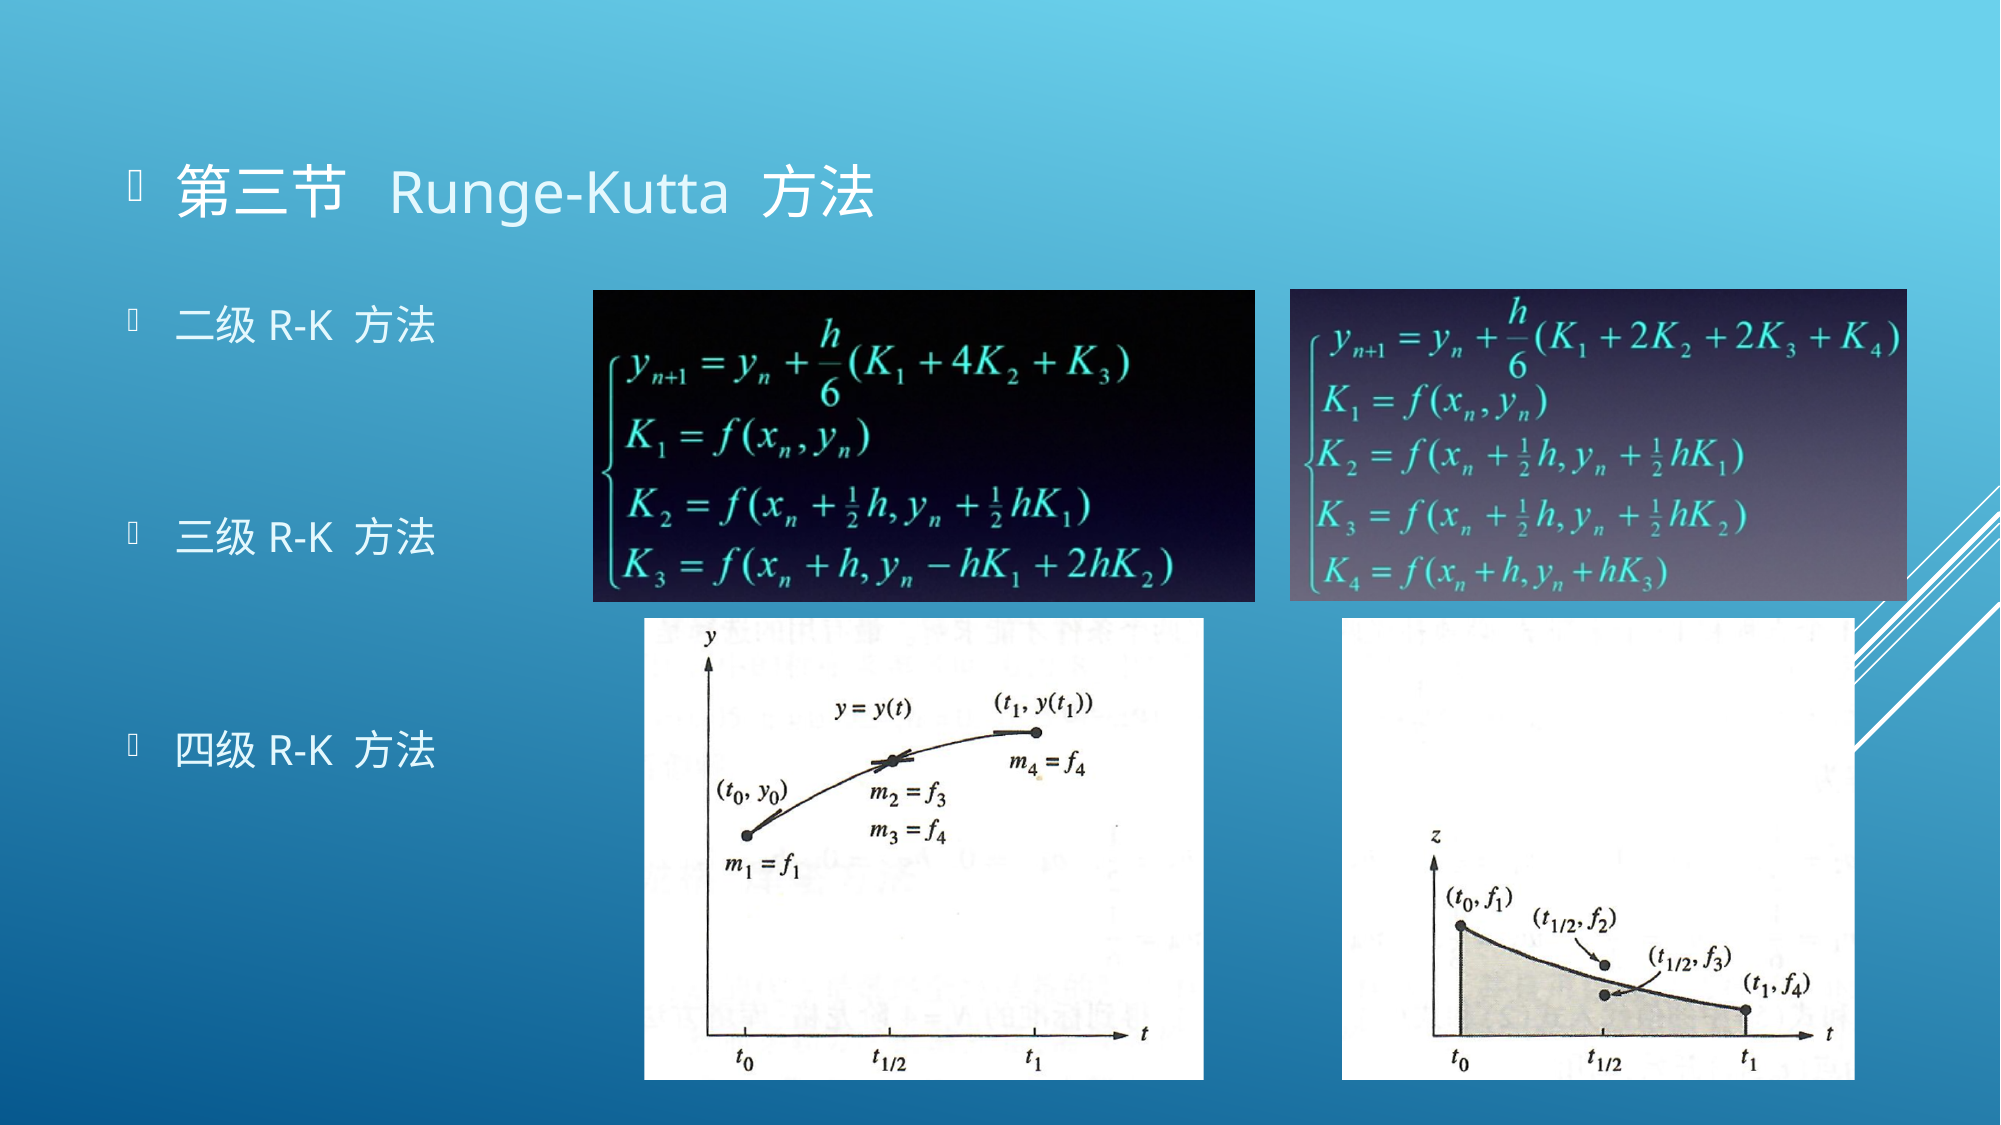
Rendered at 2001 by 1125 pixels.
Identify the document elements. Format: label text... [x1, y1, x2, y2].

picture [593, 290, 1255, 602]
picture [644, 618, 1204, 1080]
picture [1341, 618, 1855, 1080]
picture [1290, 289, 1907, 601]
title 第三节 Runge-Kutta 方法 [112, 112, 1513, 268]
list 二级R-K 方法 三级R-K 方法 四级R-K 方法 [112, 290, 1513, 986]
